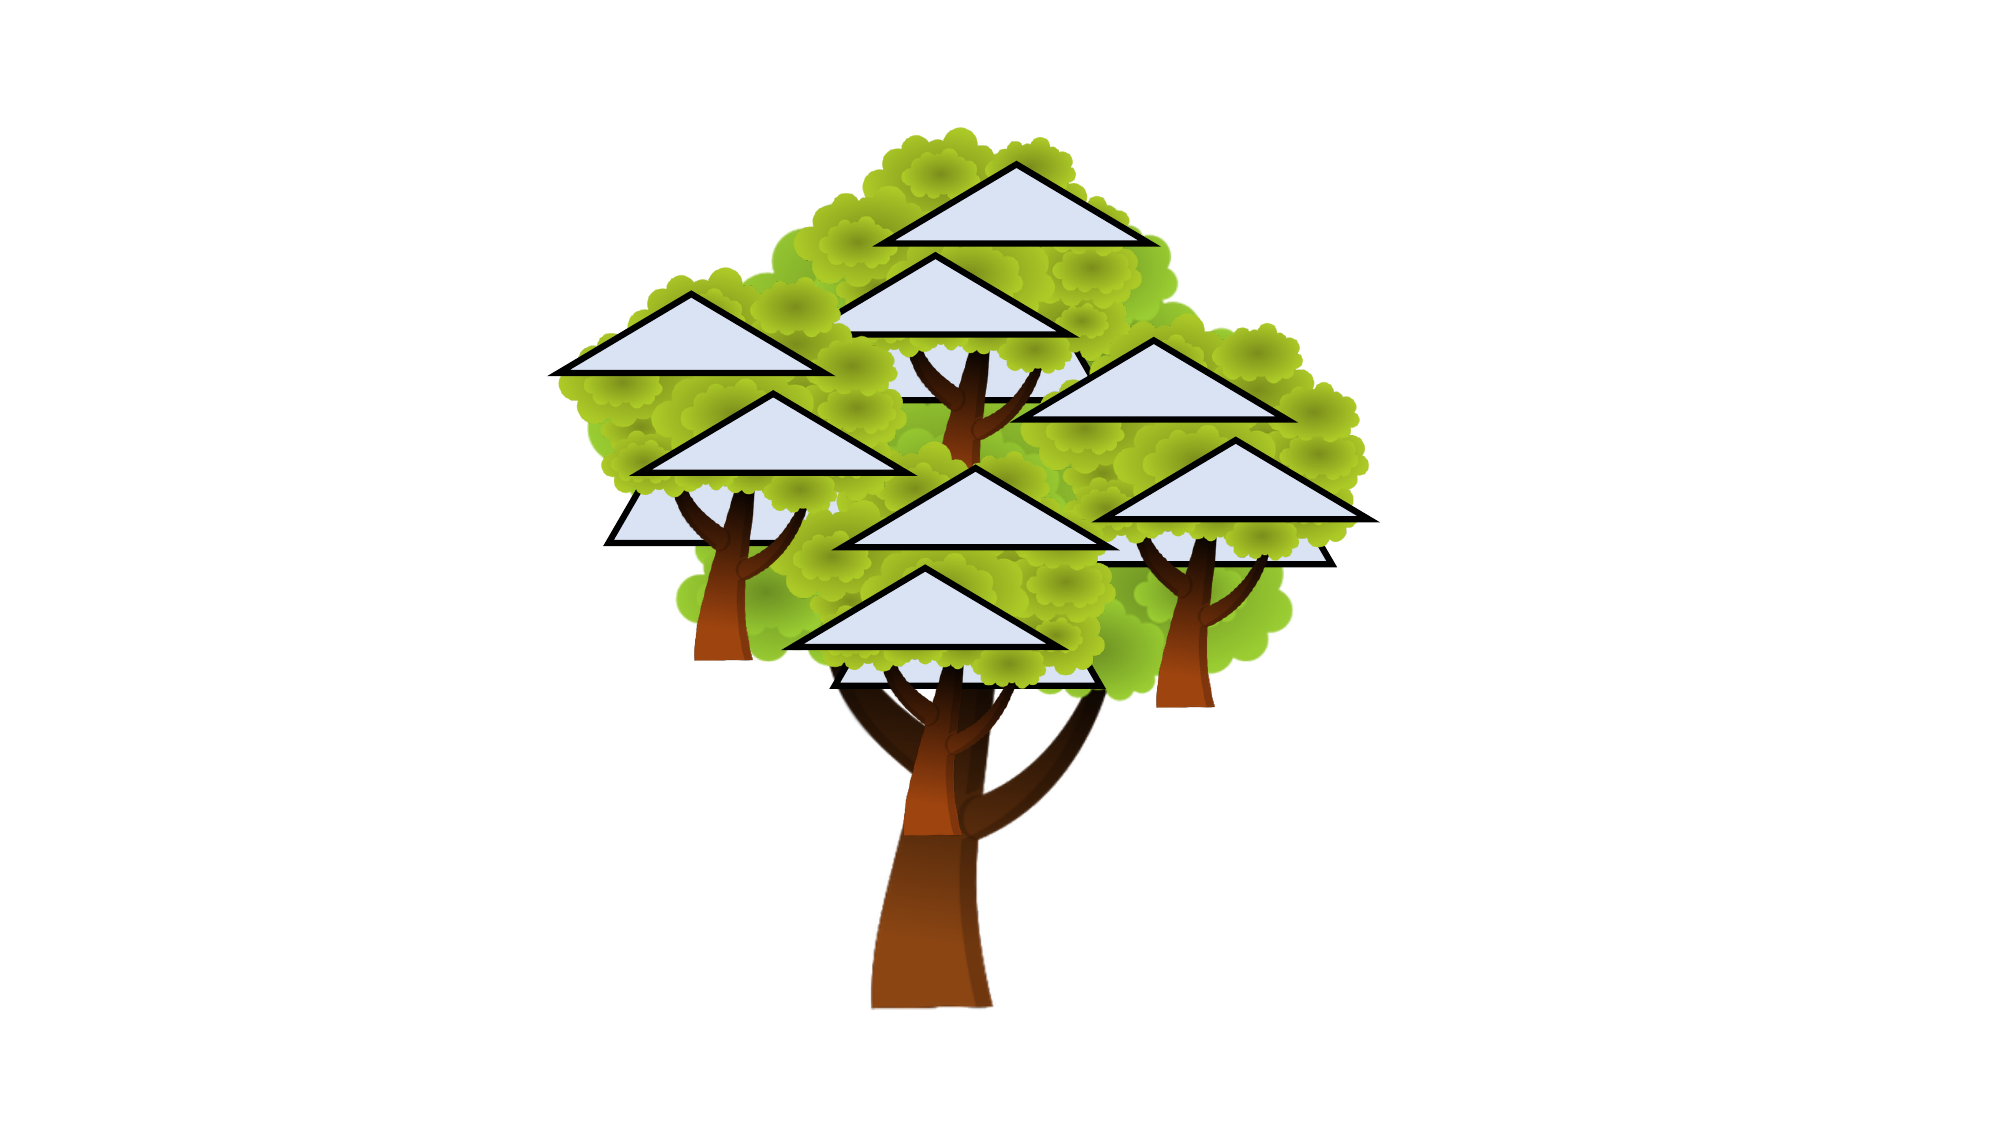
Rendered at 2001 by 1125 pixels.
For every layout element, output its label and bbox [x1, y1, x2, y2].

picture [558, 127, 1369, 1010]
